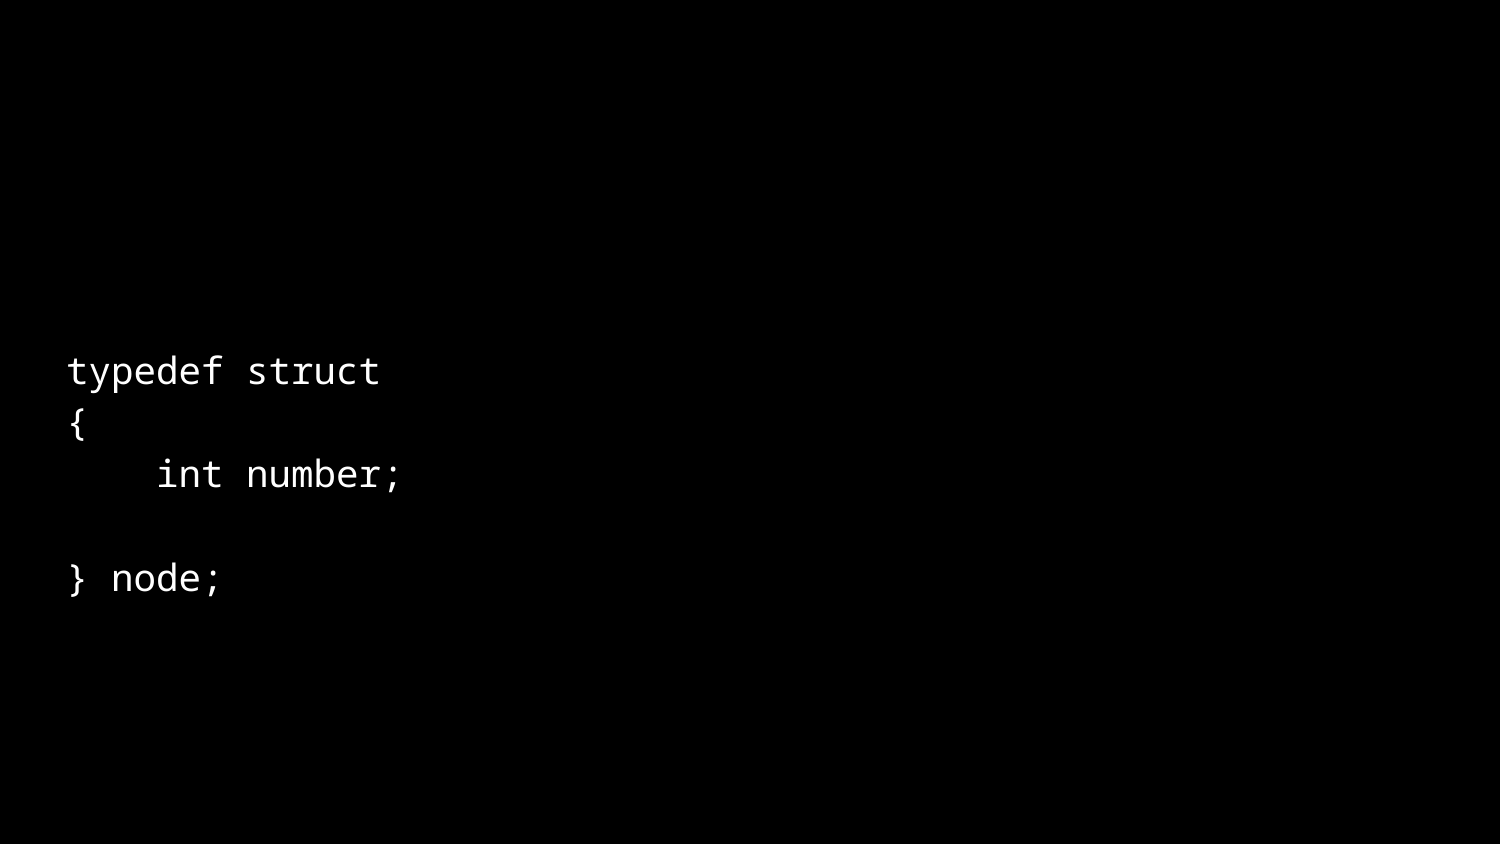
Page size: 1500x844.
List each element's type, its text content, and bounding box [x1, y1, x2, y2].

list typedef struct { int number; } node; [51, 189, 1449, 750]
